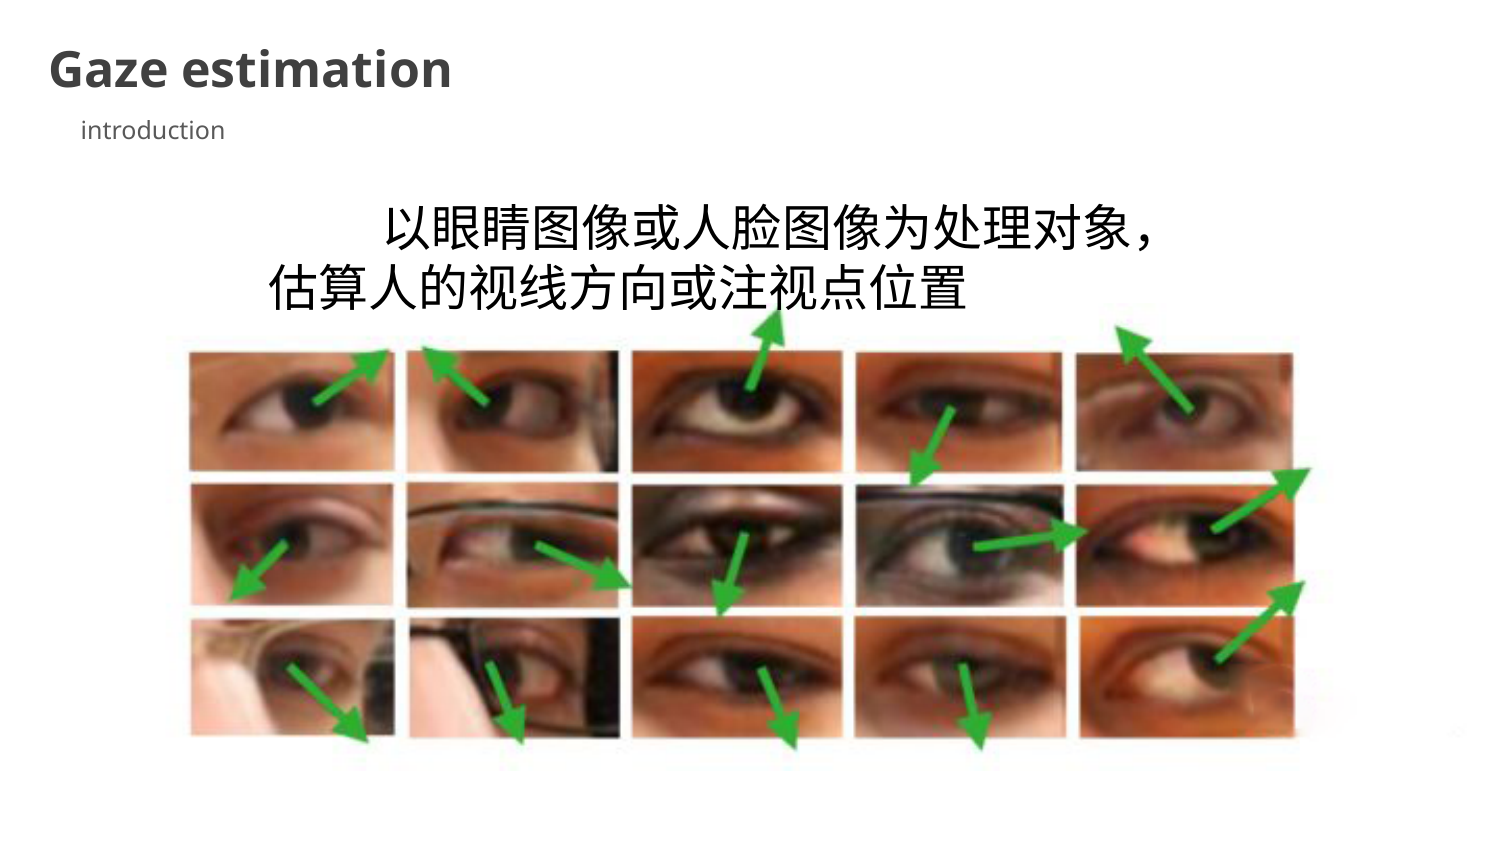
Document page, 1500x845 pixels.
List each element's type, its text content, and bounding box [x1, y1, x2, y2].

text_box Gaze estimation [32, 29, 567, 106]
picture [0, 303, 1500, 771]
text_box 以眼睛图像或人脸图像为处理对象，估算人的视线方向或注视点位置 [253, 188, 1199, 302]
text_box introduction [64, 106, 284, 153]
